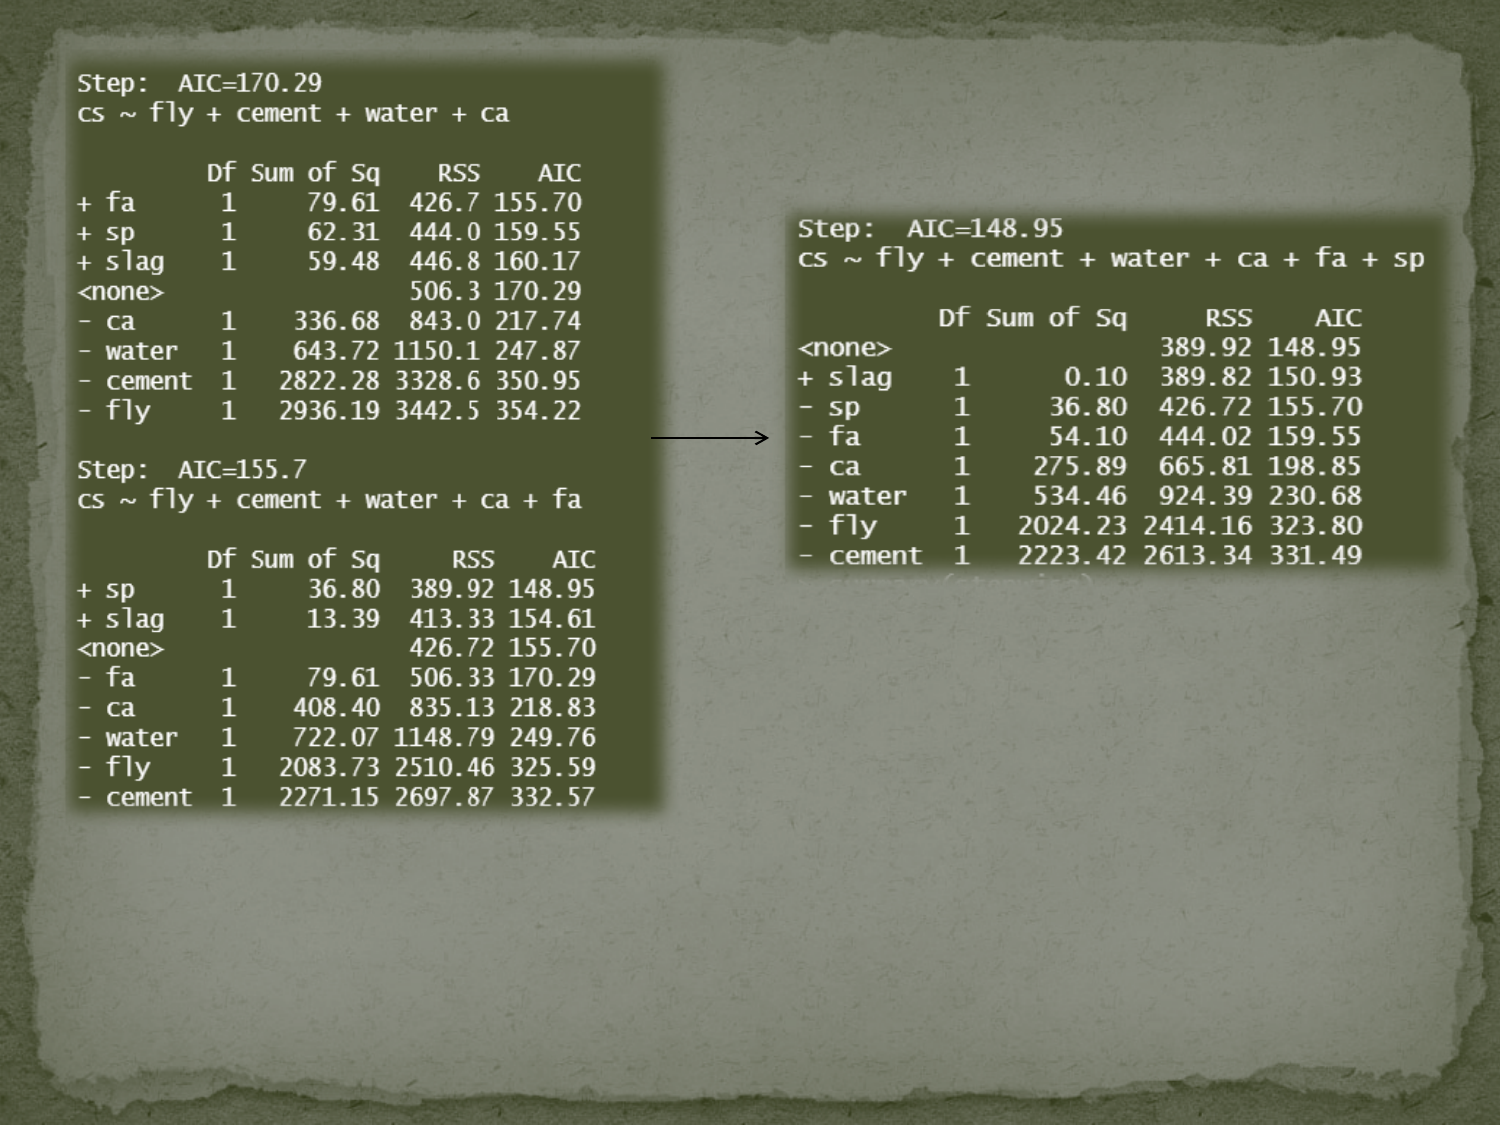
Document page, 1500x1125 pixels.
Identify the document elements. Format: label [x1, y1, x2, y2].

picture [52, 44, 681, 828]
picture [769, 197, 1466, 586]
